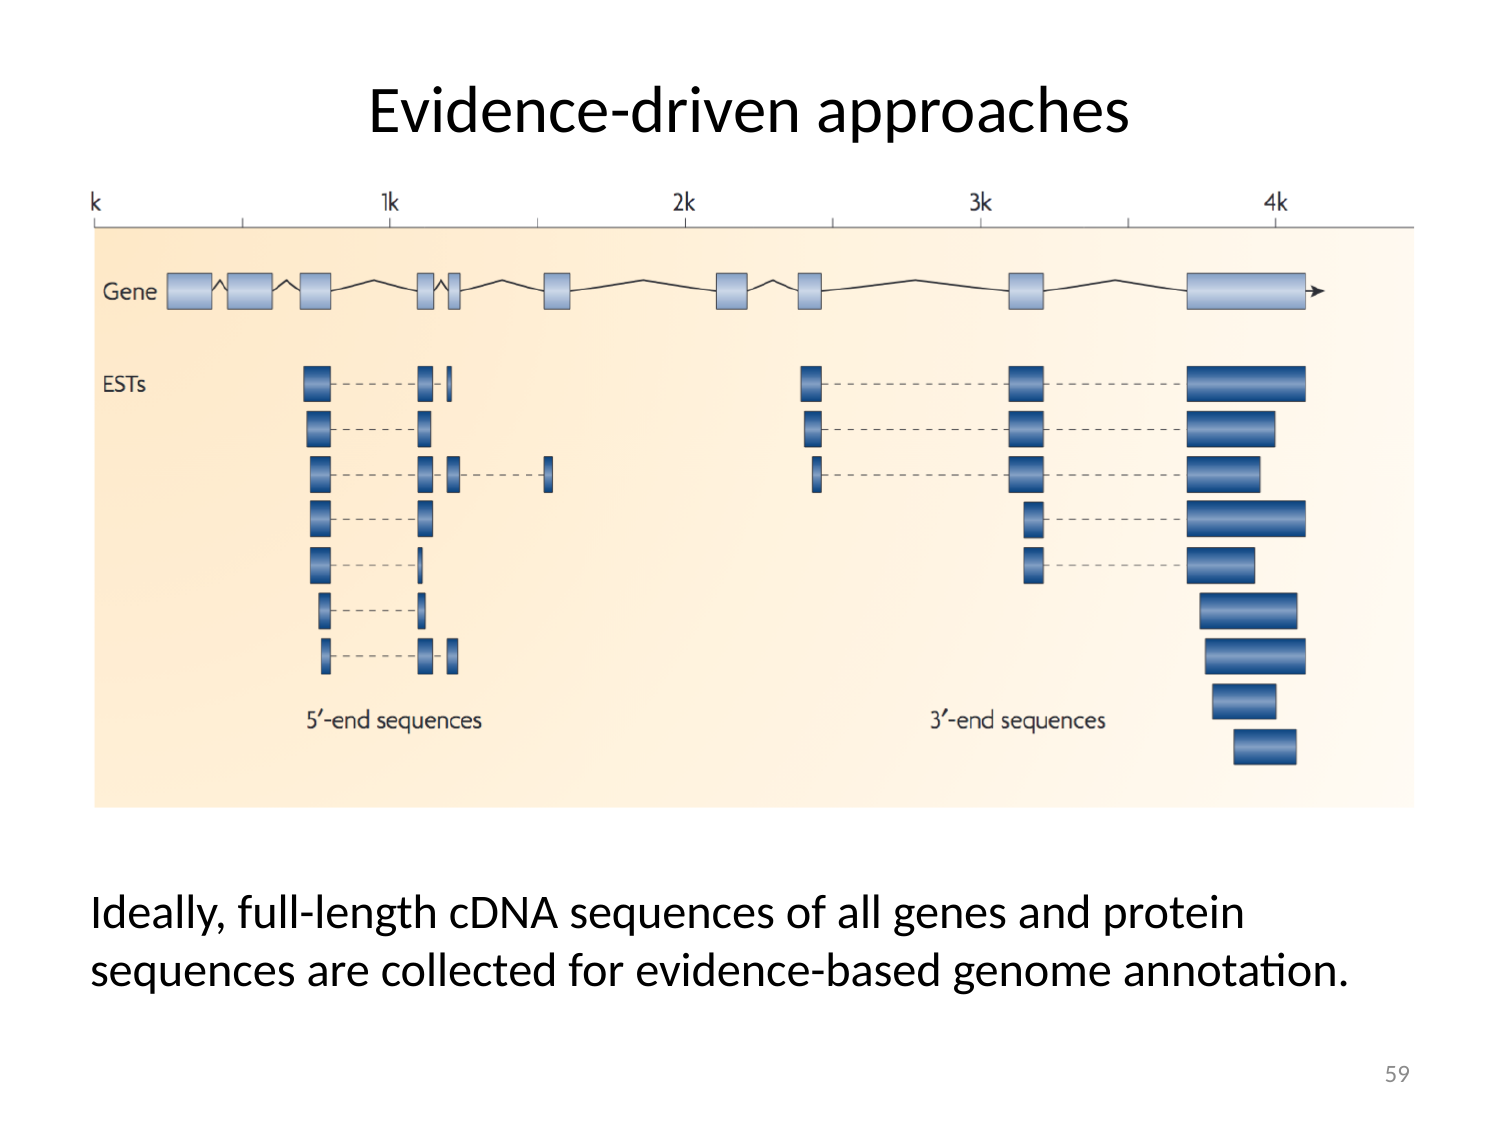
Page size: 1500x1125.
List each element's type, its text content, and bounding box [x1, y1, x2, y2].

slide_number 59 [1074, 1042, 1425, 1103]
list Ideally, full-length cDNA sequences of all genes and protein sequences are collected for evidence-based genome annotation. [75, 872, 1425, 1034]
title Evidence-driven approaches [75, 45, 1425, 167]
picture [83, 180, 1426, 817]
